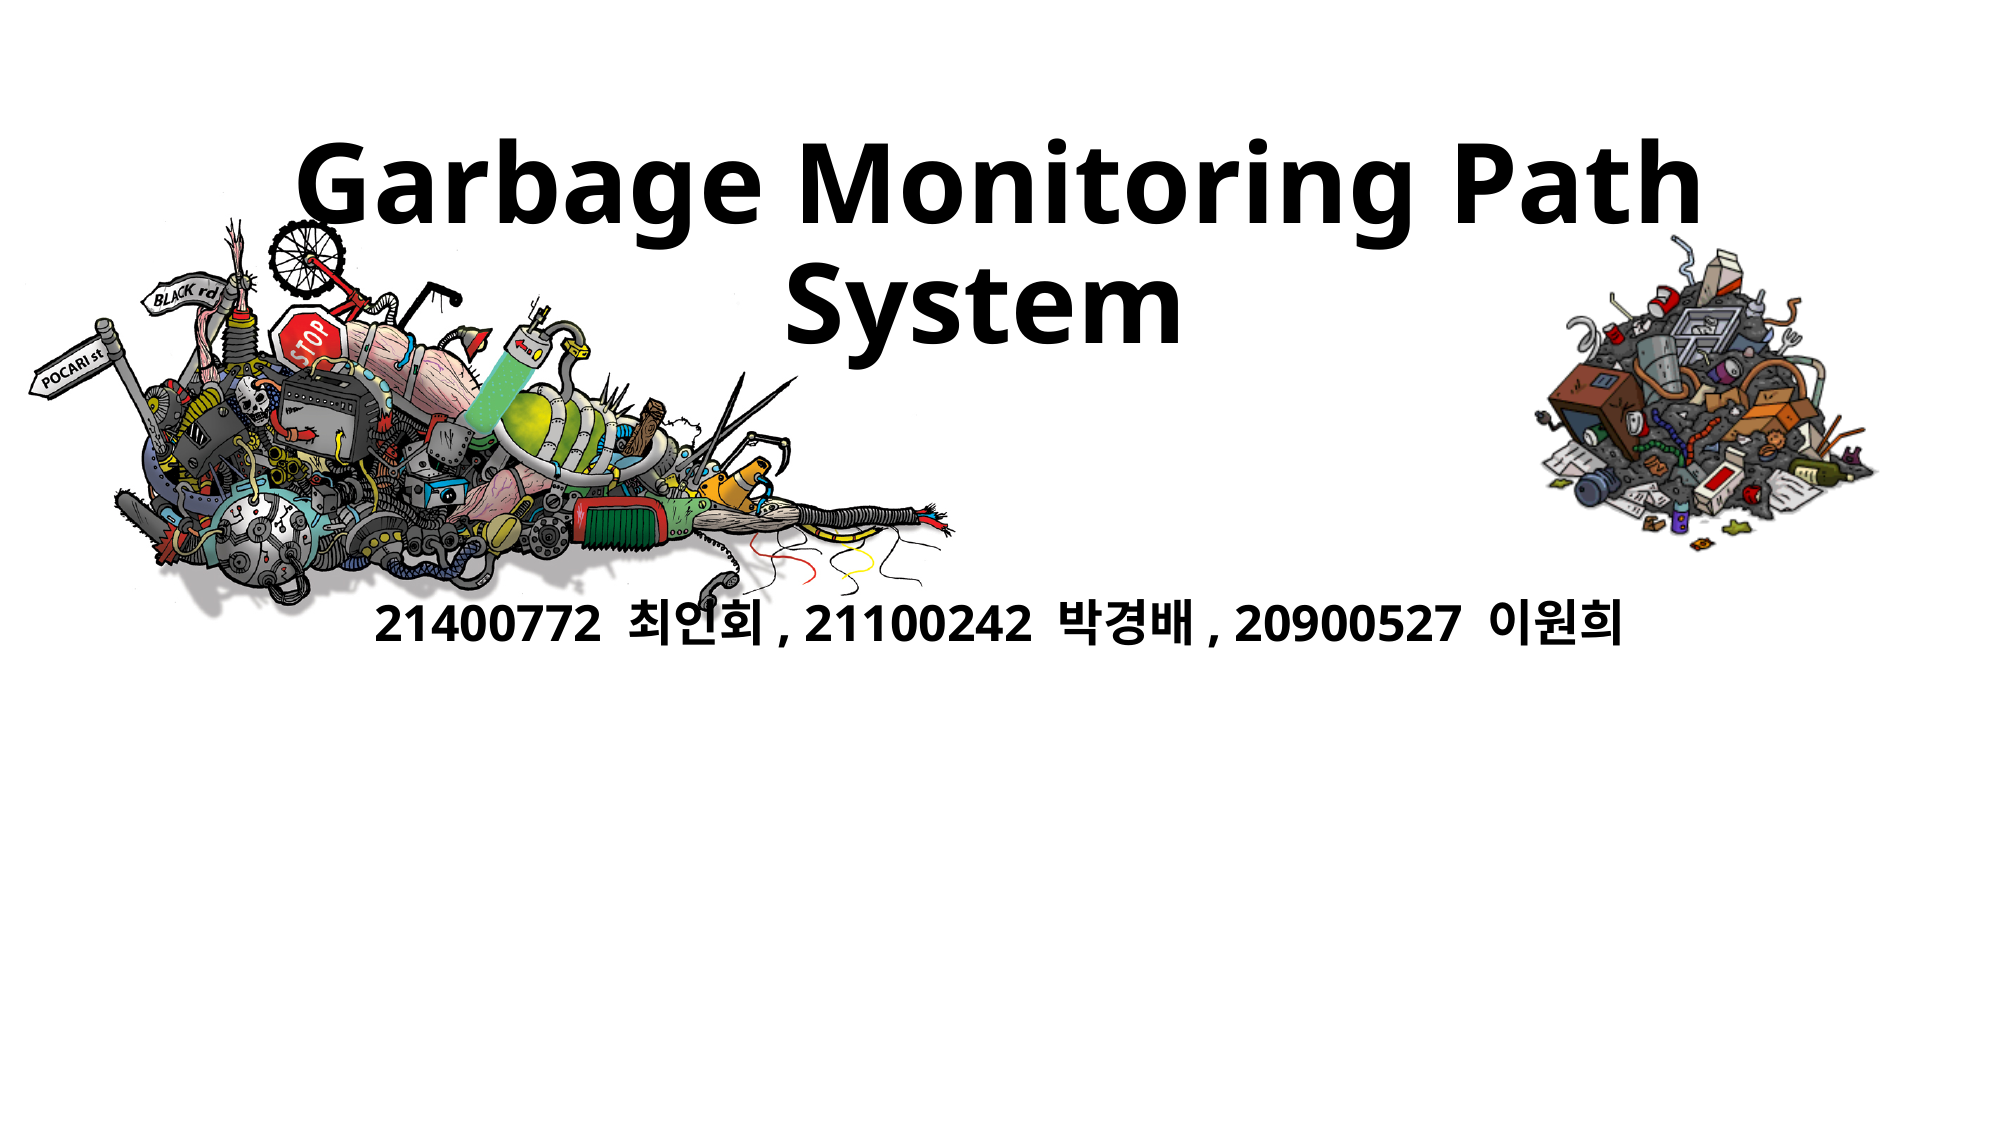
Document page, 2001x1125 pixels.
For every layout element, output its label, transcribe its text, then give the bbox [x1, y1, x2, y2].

picture [1532, 232, 1881, 554]
picture [0, 157, 976, 680]
subtitle 21400772 최인회, 21100242 박경배, 20900527 이원희 [249, 590, 1750, 863]
title Garbage Monitoring Path System [249, 117, 1750, 510]
